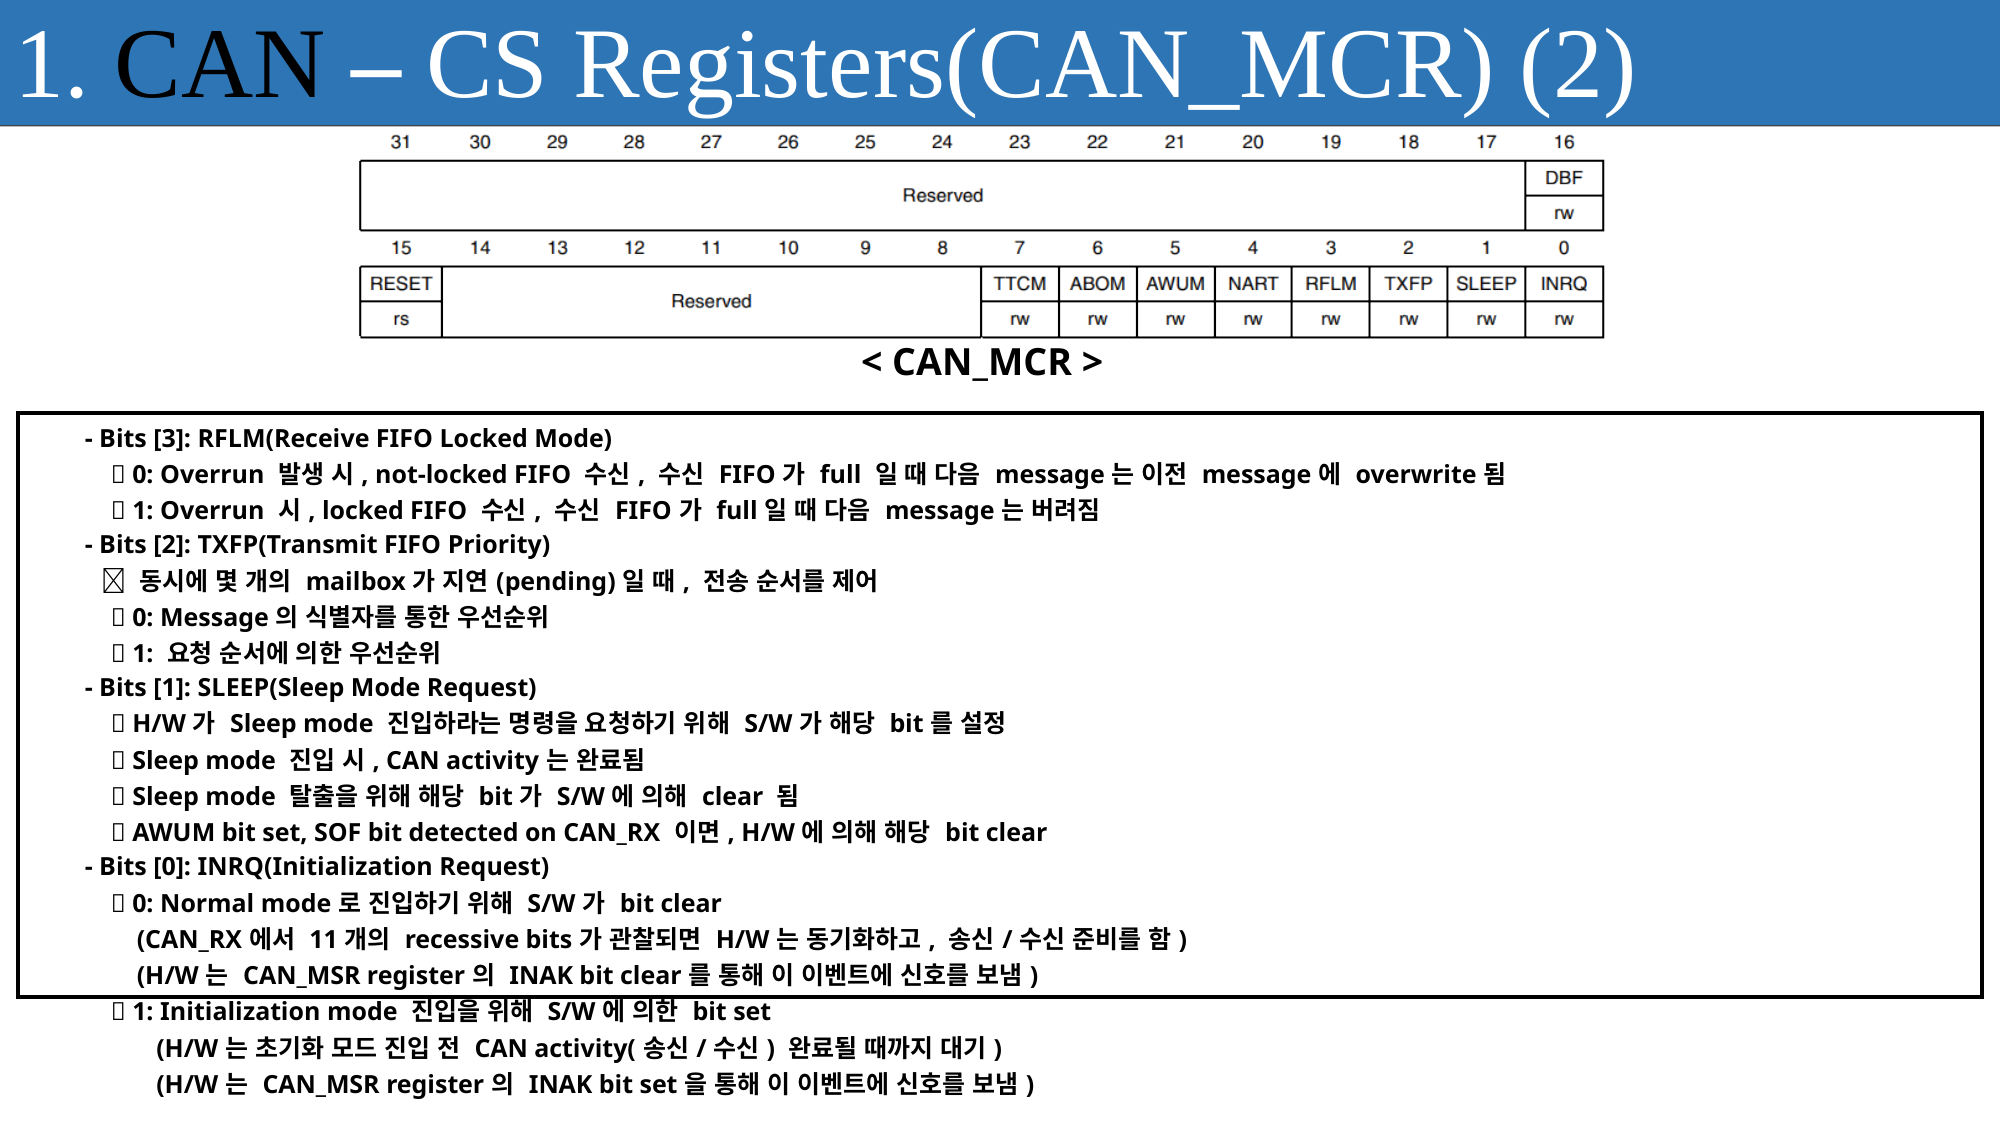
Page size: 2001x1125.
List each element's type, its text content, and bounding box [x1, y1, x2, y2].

text_box < CAN_MCR > [835, 355, 1130, 384]
table_header - Bits [3]: RFLM(Receive FIFO Locked Mode)  0: Overrun 발생 시, not-locked FIFO 수신, 수신 FIFO가 full 일 때 다음 message는 이전 message에 overwrite됨  1: Overrun 시, locked FIFO 수신, 수신 FIFO가 full일 때 다음 message는 버려짐 - Bits [2]: TXFP(Transmit FIFO Priority)  동시에 몇 개의 mailbox가 지연(pending)일 때, 전송 순서를 제어  0: Message의 식별자를 통한 우선순위  1: 요청 순서에 의한 우선순위 - Bits [1]: SLEEP(Sleep Mode Request)  H/W가 Sleep mode 진입하라는 명령을 요청하기 위해 S/W가 해당 bit를 설정  Sleep mode 진입 시, CAN activity는 완료됨  Sleep mode 탈출을 위해 해당 bit가 S/W에 의해 clear 됨  AWUM bit set, SOF bit detected on CAN_RX 이면, H/W에 의해 해당 bit clear - Bits [0]: INRQ(Initialization Request)  0: Normal mode로 진입하기 위해 S/W가 bit clear (CAN_RX에서 11개의 recessive bits가 관찰되면 H/W는 동기화하고, 송신/수신 준비를 함) (H/W는 CAN_MSR register의 INAK bit clear를 통해 이 이벤트에 신호를 보냄)  1: Initialization mode 진입을 위해 S/W에 의한 bit set (H/W는 초기화 모드 진입 전 CAN activity(송신/수신) 완료될 때까지 대기) (H/W는 CAN_MSR register의 INAK bit set을 통해 이 이벤트에 신호를 보냄) [20, 415, 1980, 995]
text_box 1. CAN – CS Registers(CAN_MCR) (2) [0, 0, 2000, 126]
picture [348, 126, 1617, 355]
